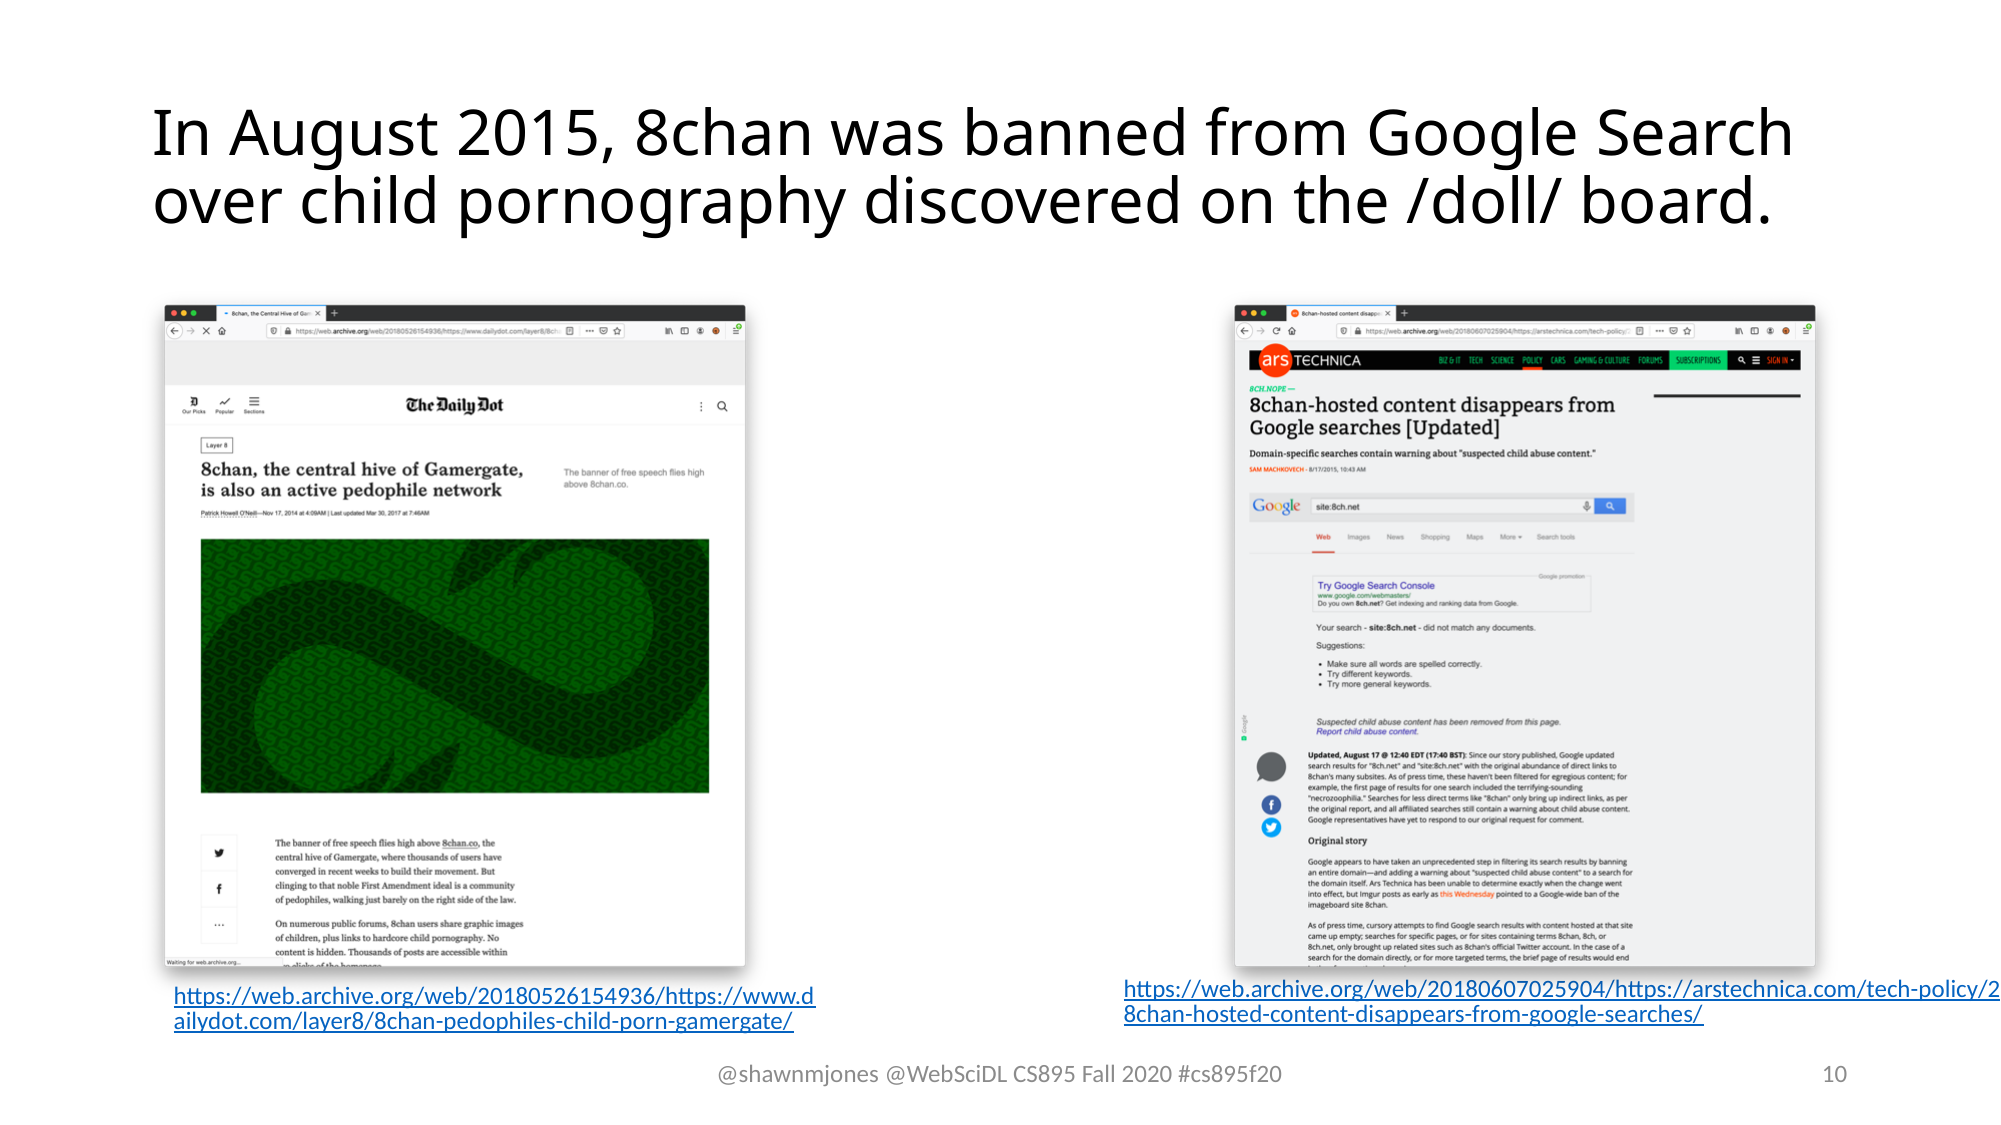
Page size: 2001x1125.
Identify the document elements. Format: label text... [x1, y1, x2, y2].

text_box https://web.archive.org/web/20180526154936/https://www.dailydot.com/layer8/8chan-pedophiles-child-porn-gamergate/ [159, 972, 834, 1017]
picture [137, 286, 773, 1003]
picture [1207, 286, 1843, 1003]
text_box https://web.archive.org/web/20180607025904/https://arstechnica.com/tech-policy/2015/08/8chan-hosted-content-disappears-from-google-searches/ [1108, 964, 2000, 1010]
title In August 2015, 8chan was banned from Google Search over child pornography discovered on the /doll/ board. [137, 59, 1863, 278]
slide_number 10 [1412, 1042, 1863, 1103]
footer @shawnmjones @WebSciDL CS895 Fall 2020 #cs895f20 [662, 1042, 1338, 1103]
